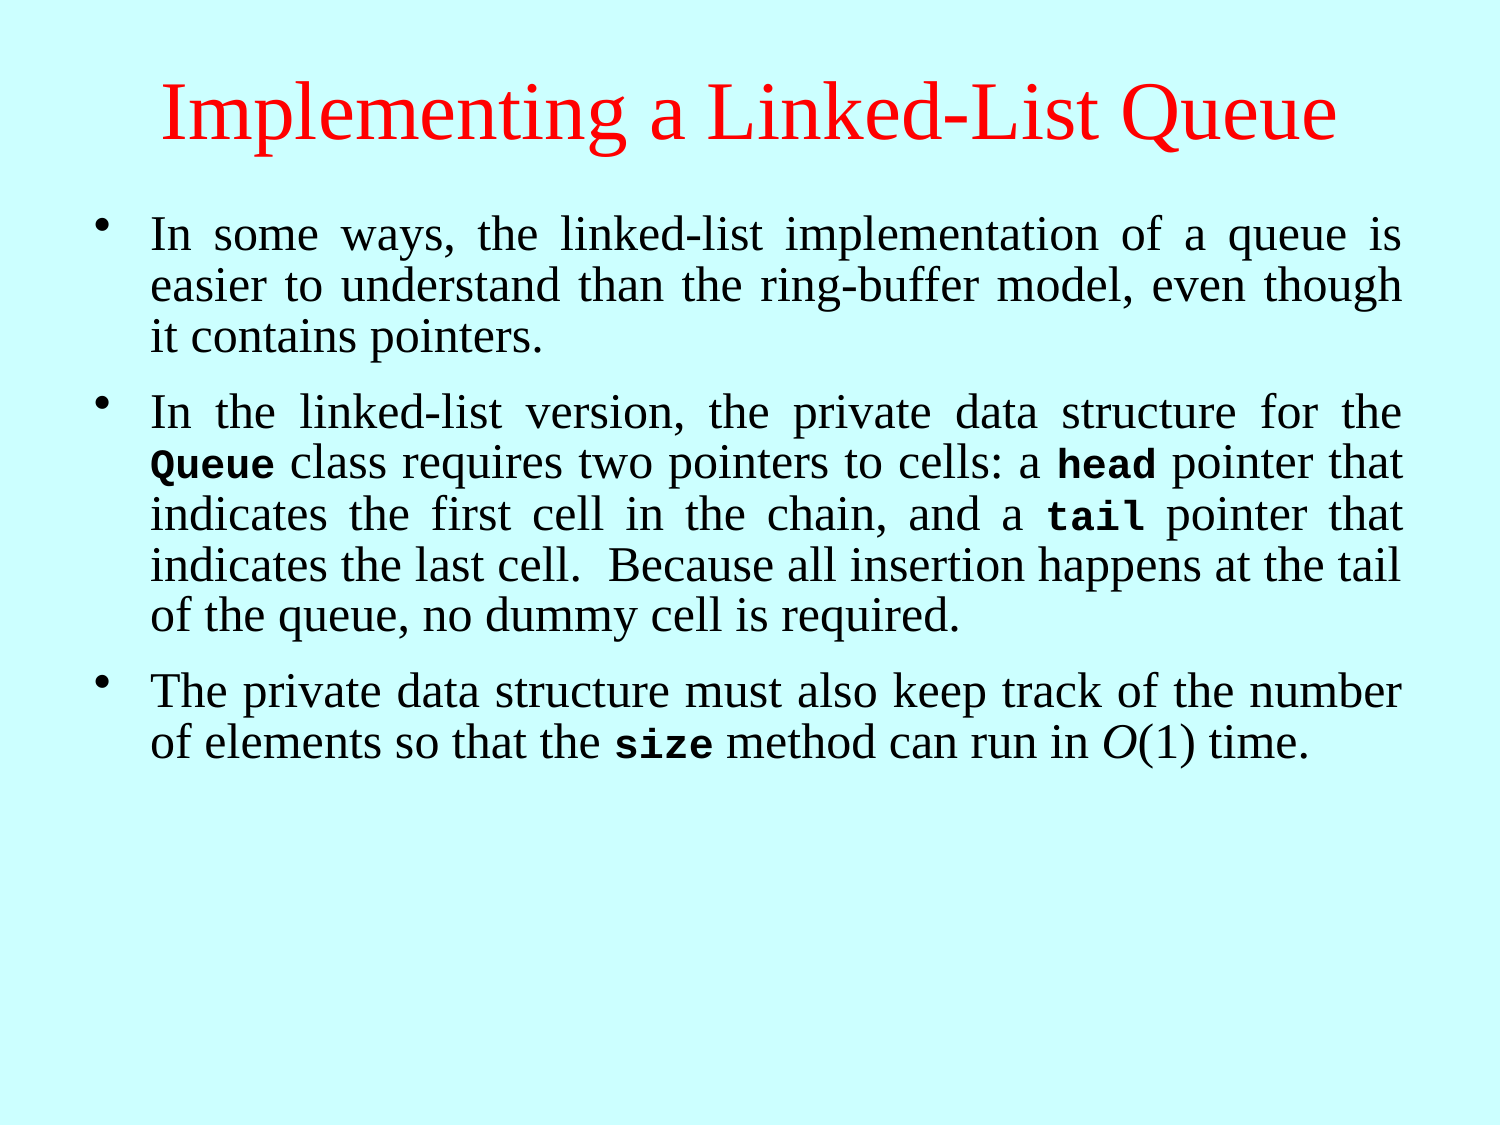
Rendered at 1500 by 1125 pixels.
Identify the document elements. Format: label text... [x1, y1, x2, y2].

text_box In some ways, the linked-list implementation of a queue is easier to understand than the ring-buffer model, even though it contains pointers. In the linked-list version, the private data structure for the Queue class requires two pointers to cells: a head pointer that indicates the first cell in the chain, and a tail pointer that indicates the last cell. Because all insertion happens at the tail of the queue, no dummy cell is required. The private data structure must also keep track of the number of elements so that the size method can run in O(1) time. [79, 202, 1419, 1075]
title Implementing a Linked-List Queue [0, 12, 1500, 201]
